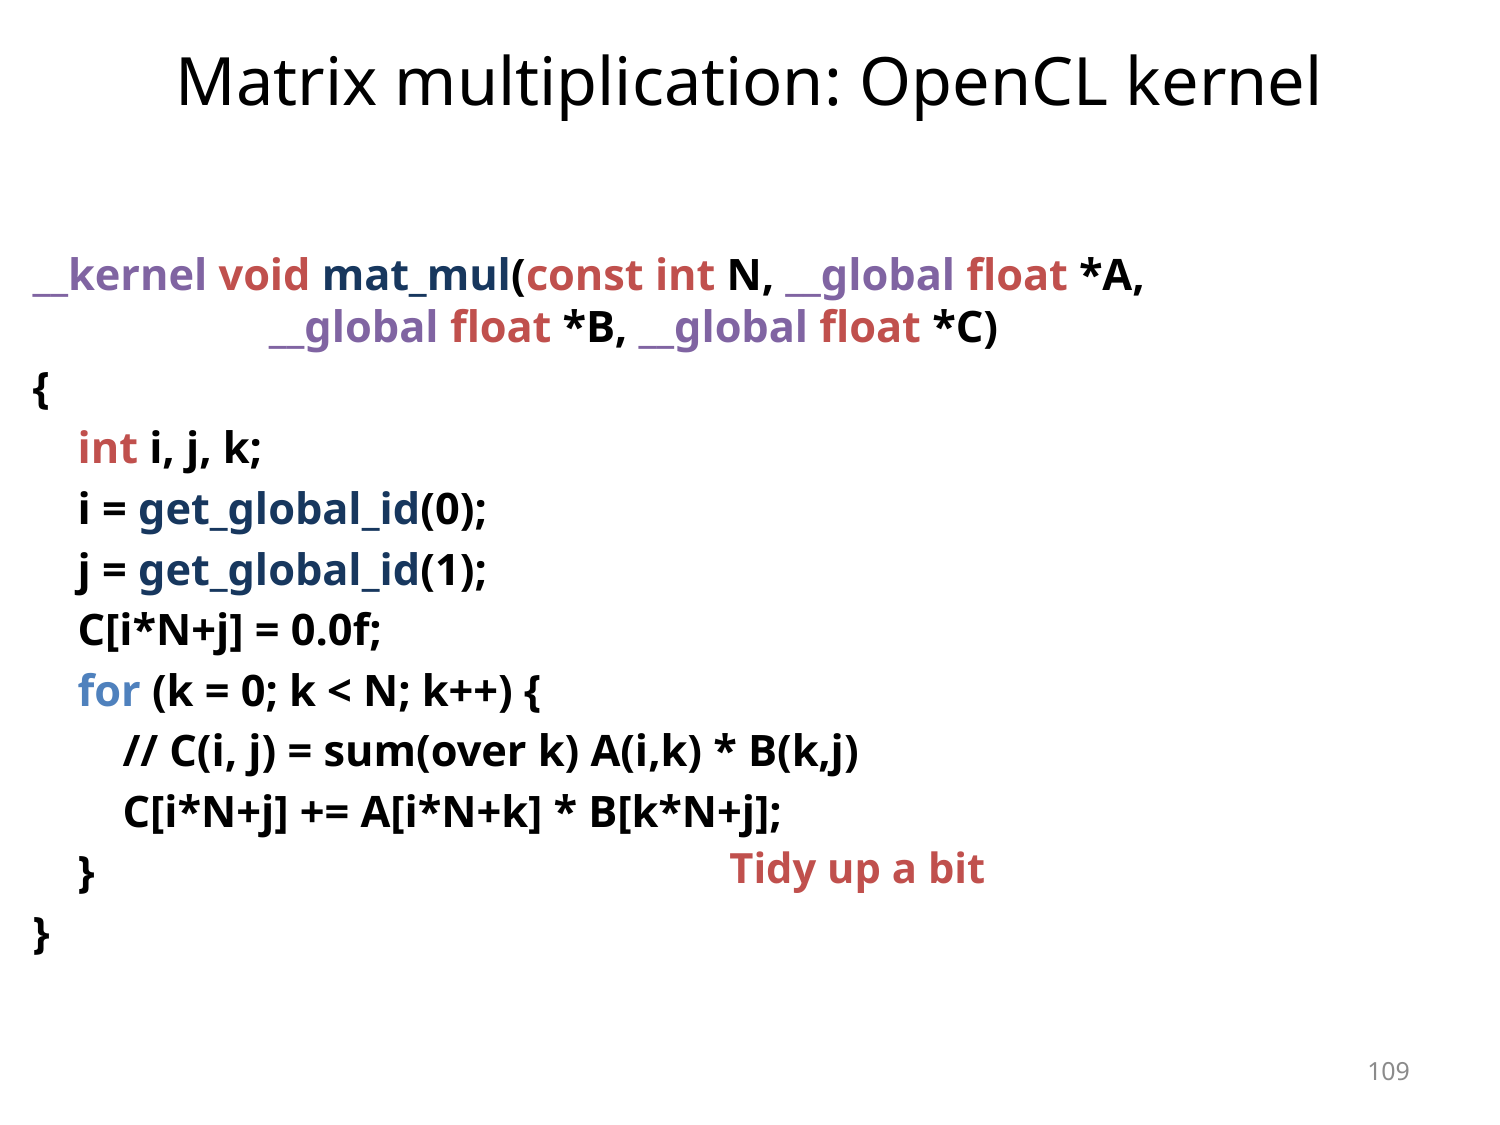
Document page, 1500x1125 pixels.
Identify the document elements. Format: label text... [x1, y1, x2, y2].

title Matrix multiplication: OpenCL kernel [17, 0, 1483, 173]
text_box Tidy up a bit [714, 834, 1360, 899]
slide_number 109 [1074, 1042, 1425, 1103]
list __kernel void mat_mul(const int N, __global float *A, __global float *B, __global float *C) { int i, j, k; i = get_global_id(0); j = get_global_id(1); C[i*N+j] = 0.0f; for (k = 0; k < N; k++) { // C(i, j) = sum(over k) A(i,k) * B(k,j) C[i*N+j] += A[i*N+k] * B[k*N+j]; } } [17, 239, 1500, 966]
